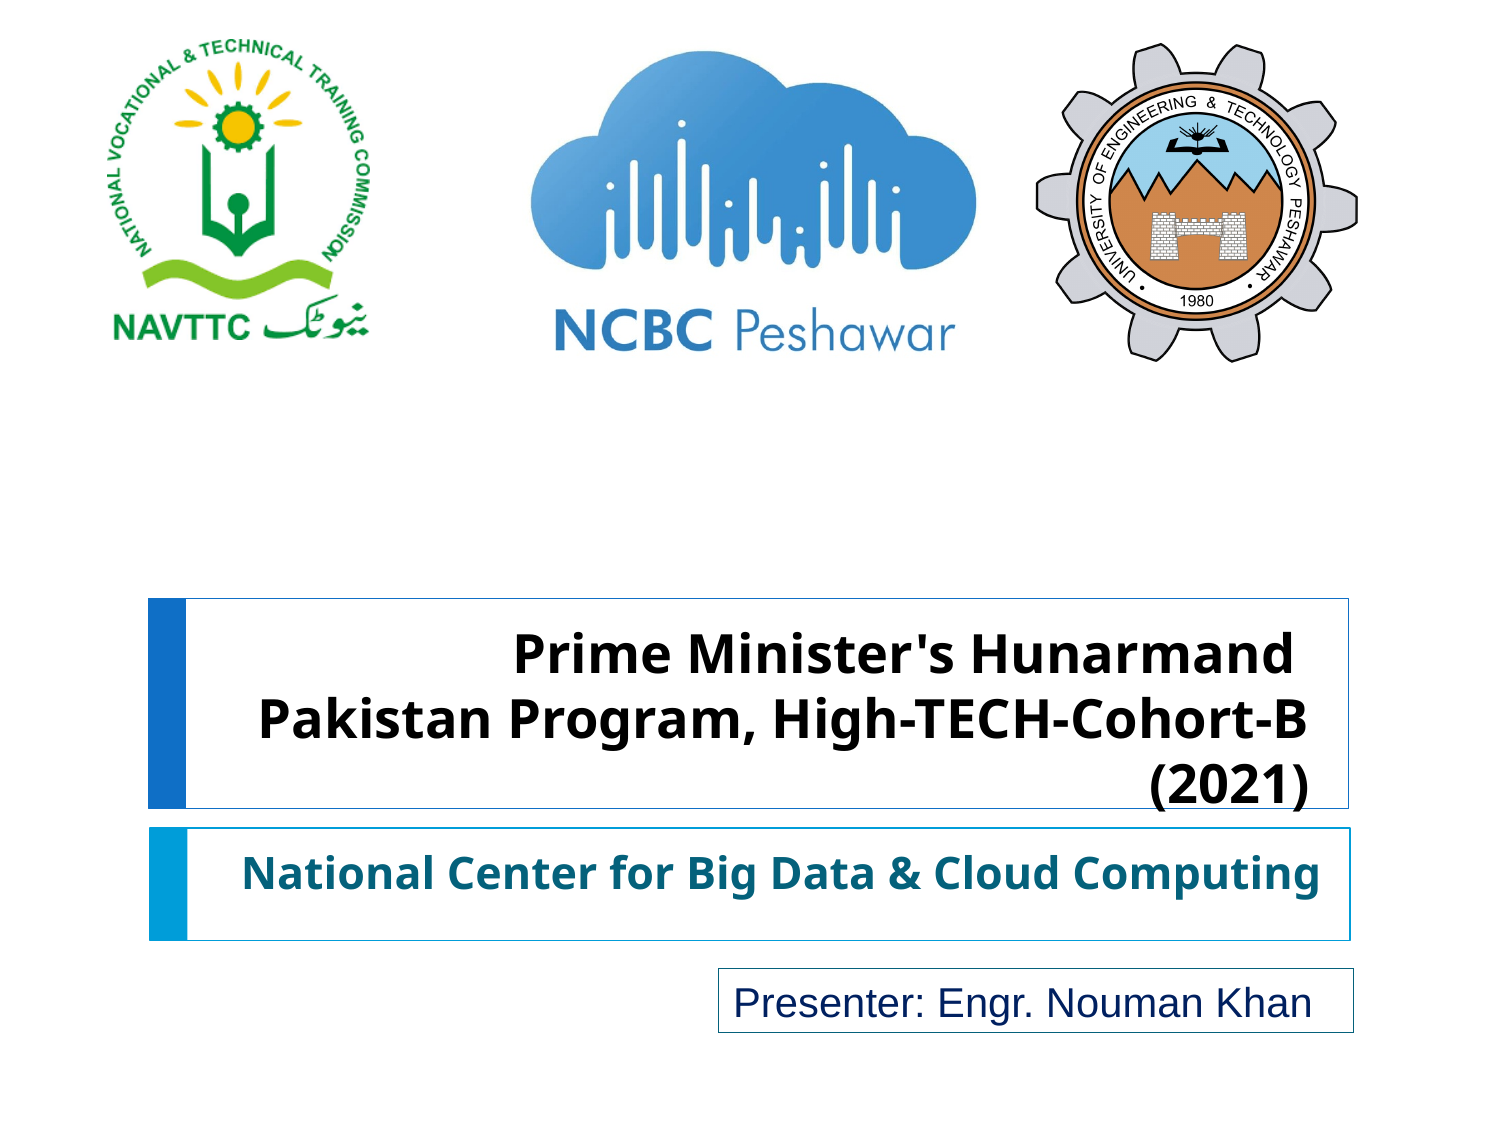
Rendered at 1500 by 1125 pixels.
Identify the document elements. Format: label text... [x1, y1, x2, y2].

text_box Presenter: Engr. Nouman Khan [718, 968, 1354, 1033]
picture [499, 37, 995, 376]
picture [106, 39, 370, 340]
picture [1029, 37, 1369, 369]
text_box Prime Minister's Hunarmand Pakistan Program, High-TECH-Cohort-B (2021) [200, 612, 1325, 775]
text_box National Center for Big Data & Cloud Computing [99, 837, 1338, 947]
